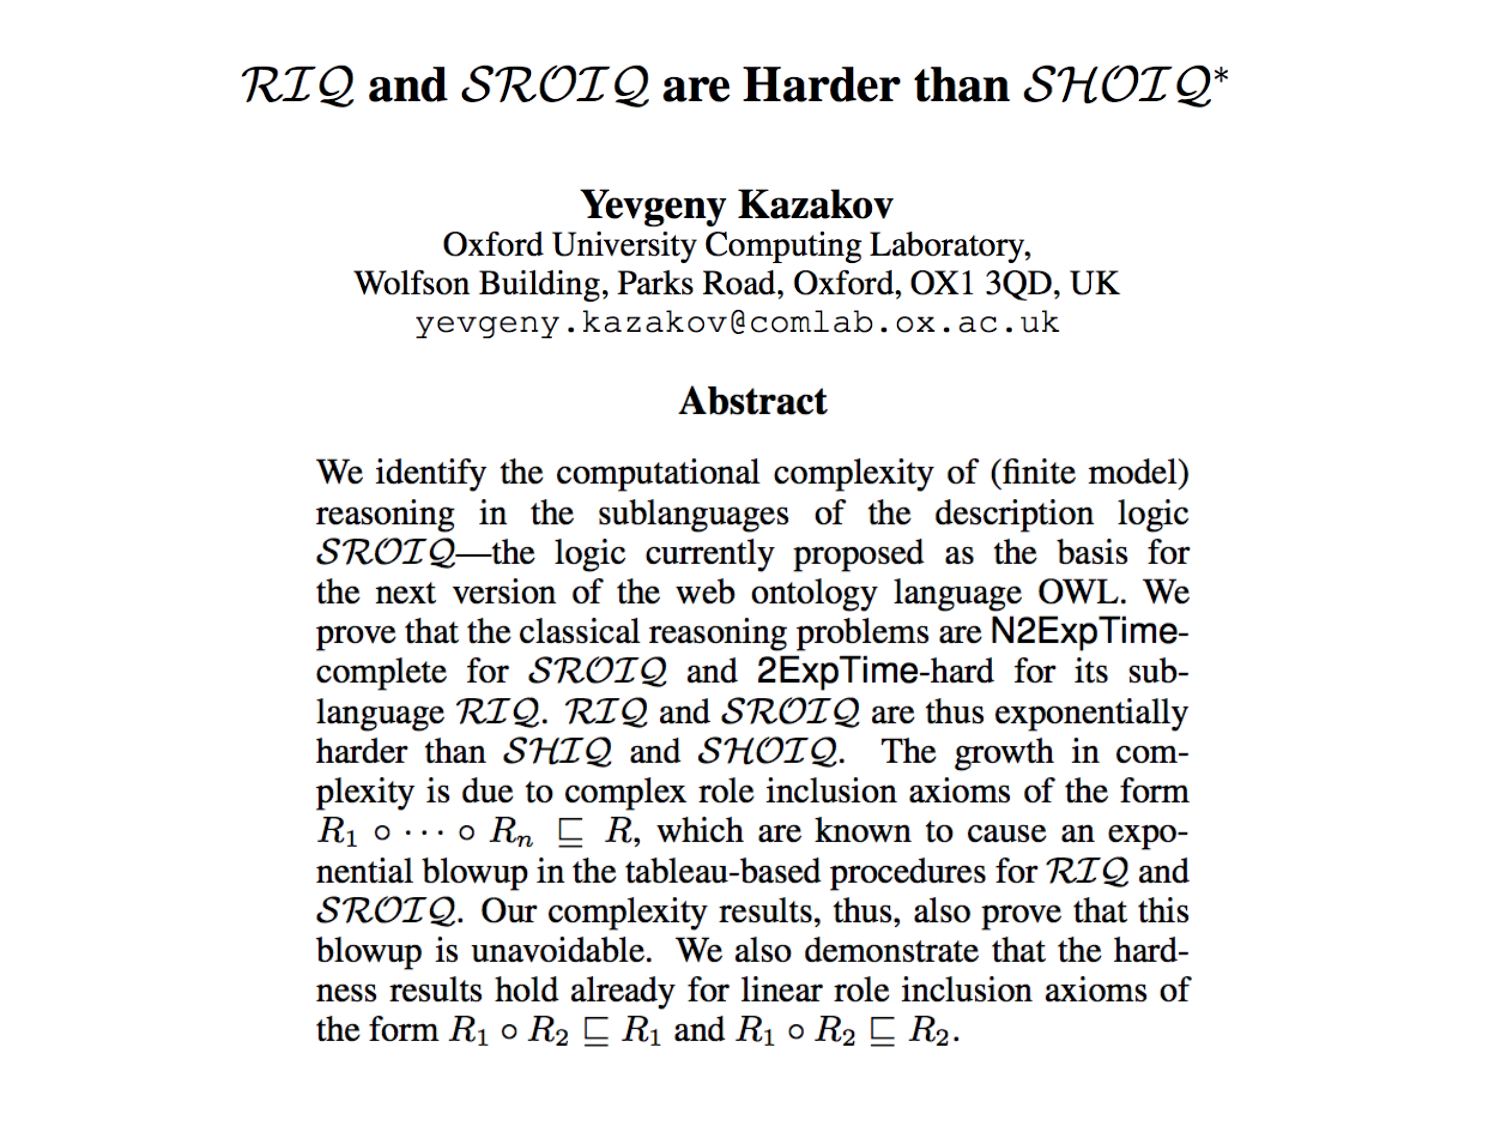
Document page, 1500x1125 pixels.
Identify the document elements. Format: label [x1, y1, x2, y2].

picture [217, 25, 1283, 1078]
